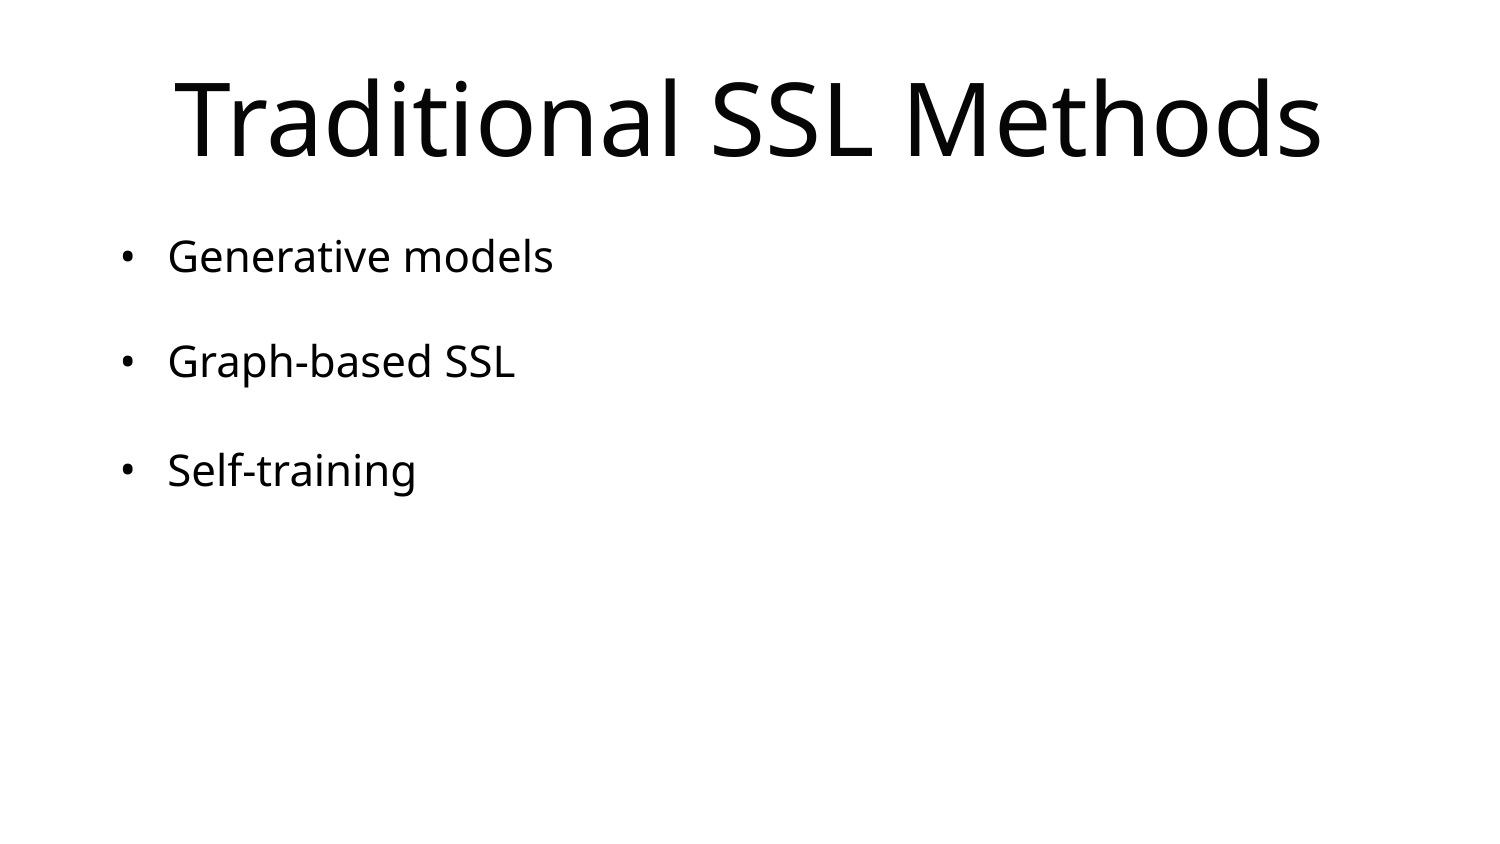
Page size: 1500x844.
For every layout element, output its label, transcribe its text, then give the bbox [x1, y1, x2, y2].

list Generative models Graph-based SSL Self-training [109, 224, 1391, 768]
title Traditional SSL Methods [109, 21, 1391, 209]
